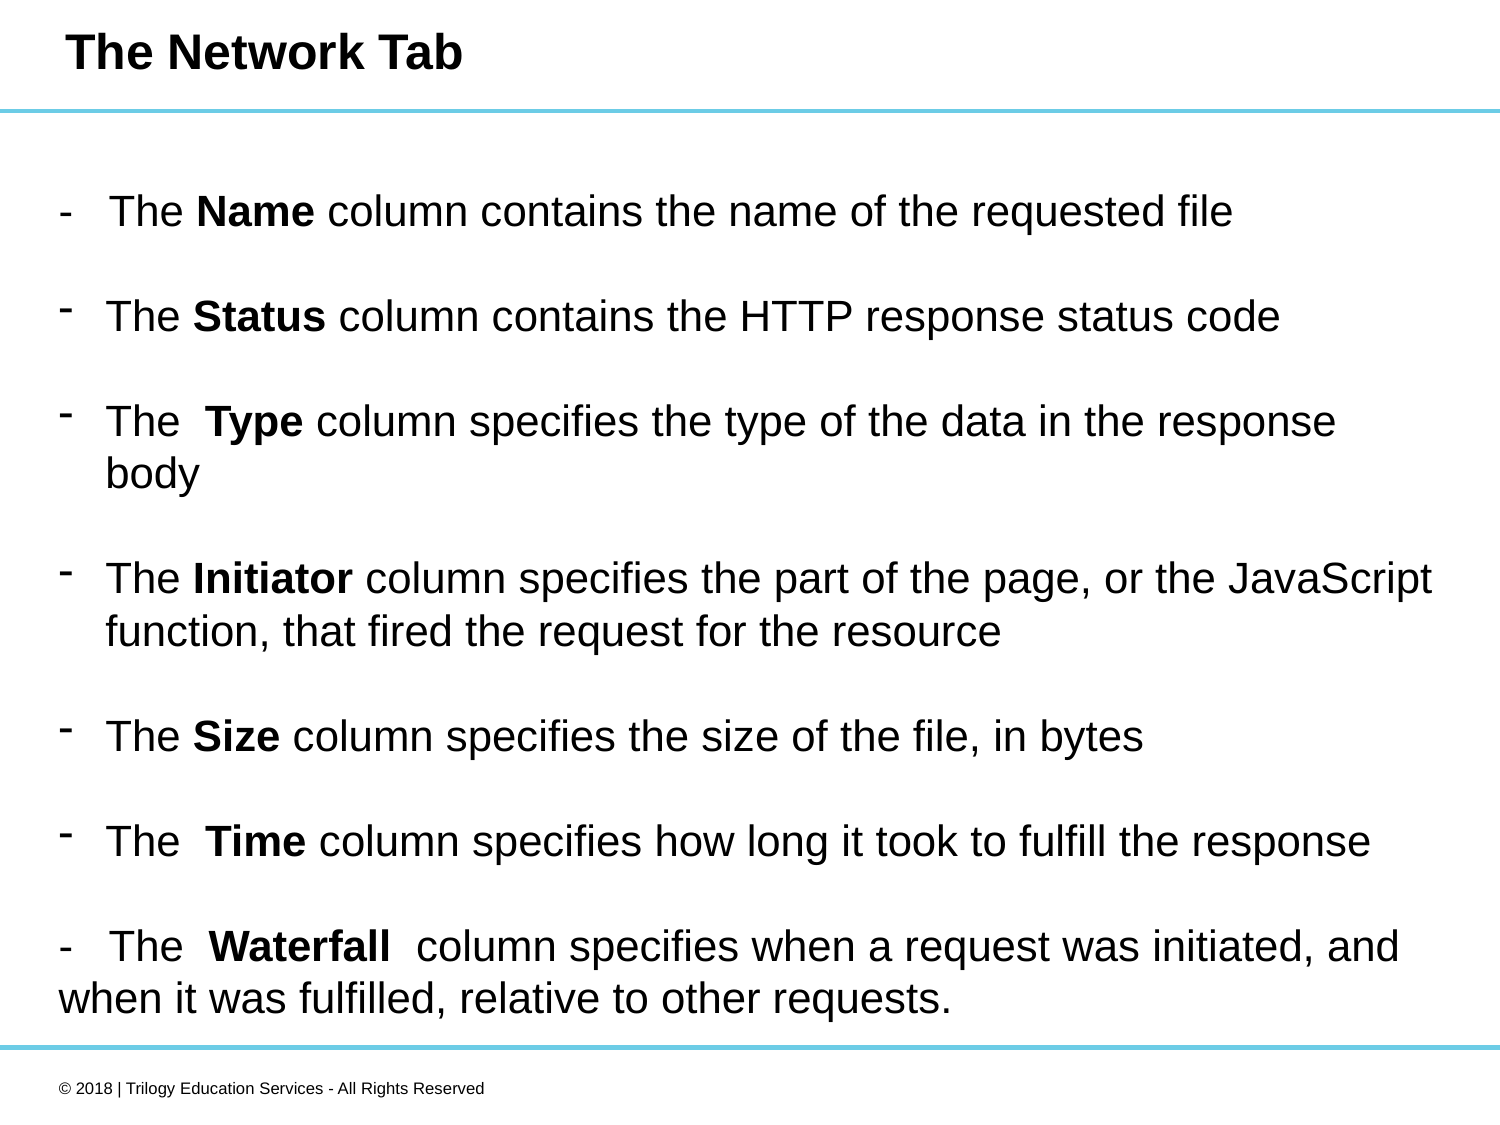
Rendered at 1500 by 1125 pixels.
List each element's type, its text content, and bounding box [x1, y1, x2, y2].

title The Network Tab [50, 0, 948, 108]
text_box - The Name column contains the name of the requested file The Status column contains the HTTP response status code The Type column specifies the type of the data in the response body The Initiator column specifies the part of the page, or the JavaScript function, that fired the request for the resource The Size column specifies the size of the file, in bytes The Time column specifies how long it took to fulfill the response - The Waterfall column specifies when a request was initiated, and when it was fulfilled, relative to other requests. [43, 174, 1457, 1030]
